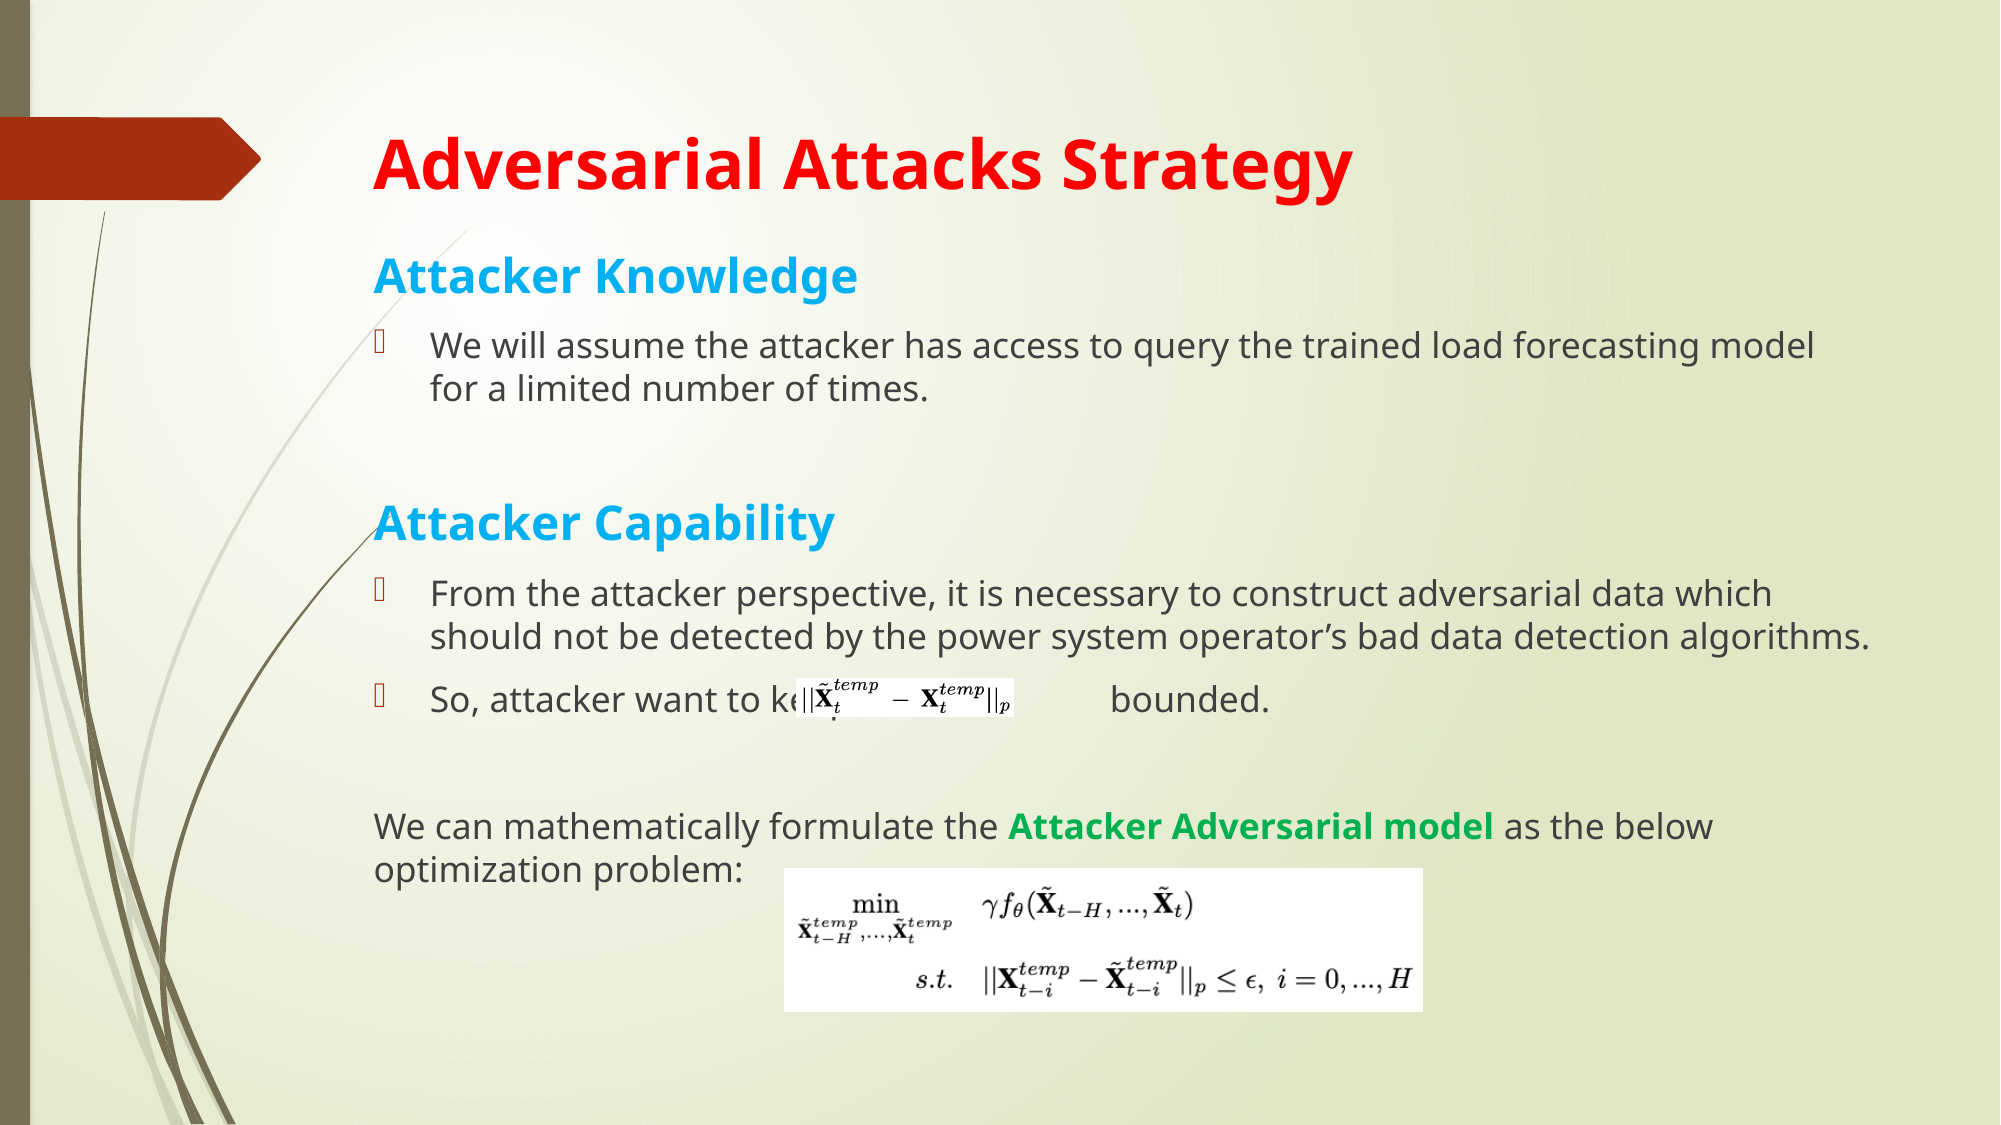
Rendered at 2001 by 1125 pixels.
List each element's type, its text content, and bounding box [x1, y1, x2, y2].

title Adversarial Attacks Strategy [358, 113, 1821, 221]
picture [784, 868, 1424, 1012]
list Attacker Knowledge We will assume the attacker has access to query the trained load forecasting model for a limited number of times. Attacker Capability From the attacker perspective, it is necessary to construct adversarial data which should not be detected by the power system operator’s bad data detection algorithms. So, attacker want to keep bounded. We can mathematically formulate the Attacker Adversarial model as the below optimization problem: [358, 237, 1888, 1022]
picture [795, 677, 1014, 718]
